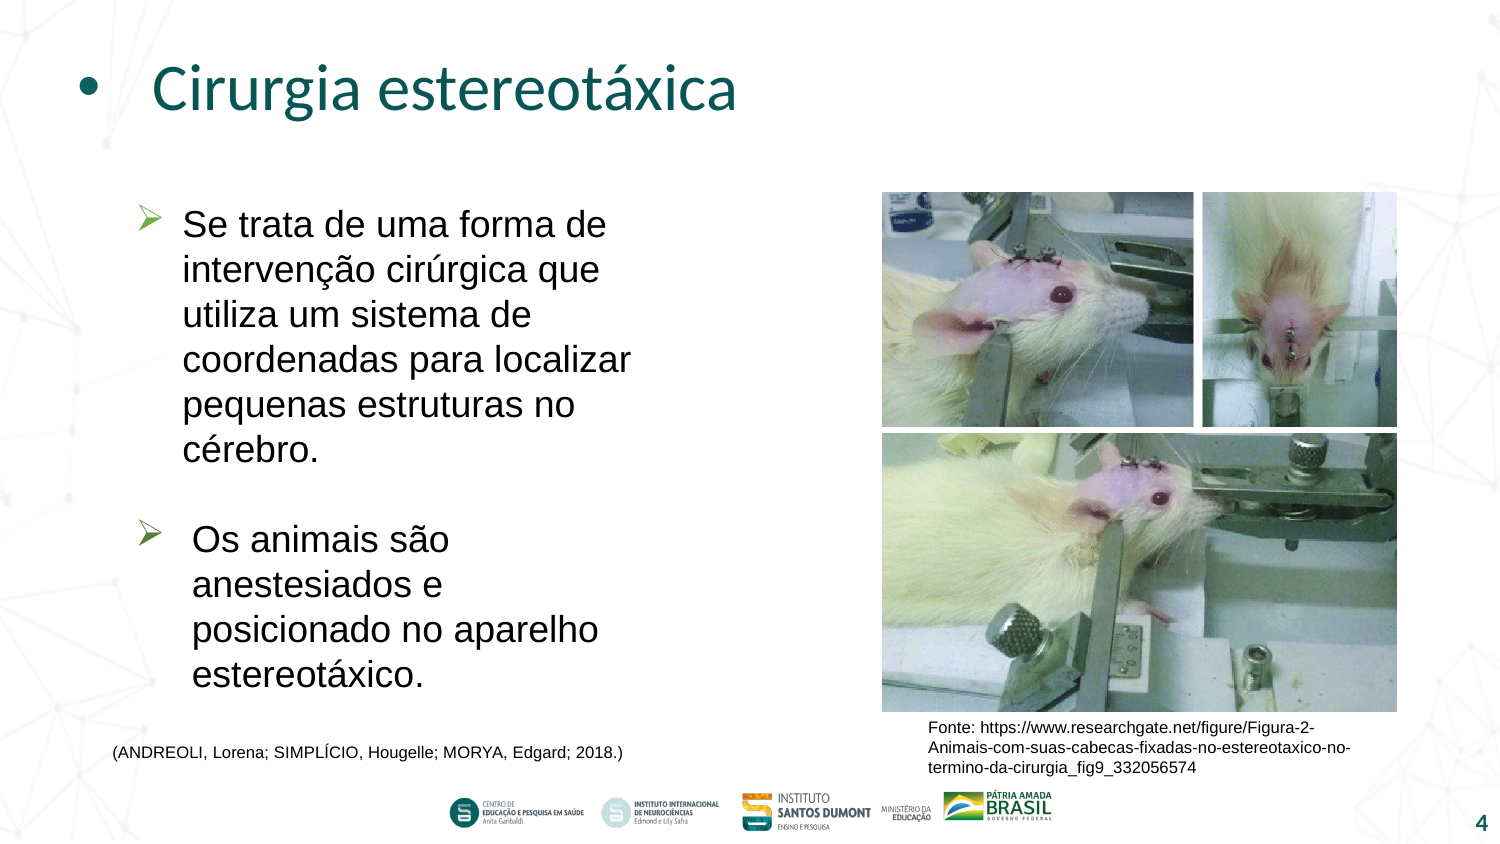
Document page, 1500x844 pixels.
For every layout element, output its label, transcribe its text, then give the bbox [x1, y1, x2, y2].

slide_number 4 [1440, 798, 1500, 844]
text_box Se trata de uma forma de intervenção cirúrgica que utiliza um sistema de coordenadas para localizar pequenas estruturas no cérebro. Os animais são anestesiados e posicionado no aparelho estereotáxico. [120, 192, 650, 703]
text_box (ANDREOLI, Lorena; SIMPLÍCIO, Hougelle; MORYA, Edgard; 2018.) [91, 734, 650, 769]
picture [739, 791, 871, 834]
subtitle Cirurgia estereotáxica [54, 38, 1105, 254]
picture [877, 785, 1052, 825]
picture [881, 192, 1397, 712]
picture [449, 782, 727, 829]
text_box Fonte: https://www.researchgate.net/figure/Figura-2-Animais-com-suas-cabecas-fixadas-no-estereotaxico-no-termino-da-cirurgia_fig9_332056574 [913, 721, 1382, 785]
